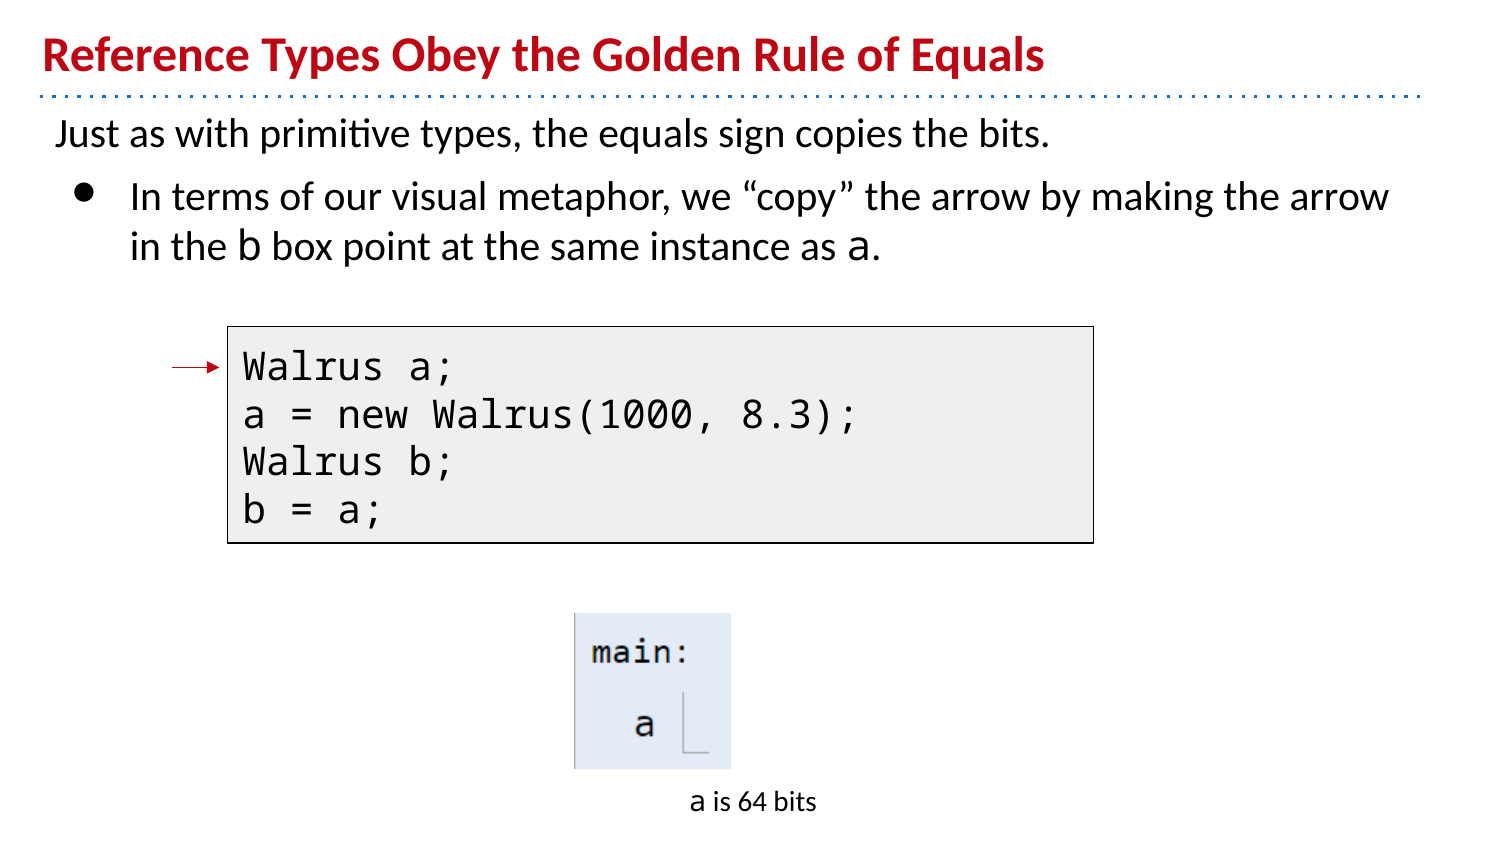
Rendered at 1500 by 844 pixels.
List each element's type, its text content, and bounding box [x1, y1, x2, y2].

list Just as with primitive types, the equals sign copies the bits. In terms of our visual metaphor, we “copy” the arrow by making the arrow in the b box point at the same instance as a. [39, 91, 1425, 400]
picture [574, 612, 733, 772]
title Reference Types Obey the Golden Rule of Equals [27, 15, 1378, 97]
text_box a is 64 bits [674, 767, 920, 810]
text_box Walrus a; a = new Walrus(1000, 8.3); Walrus b; b = a; [227, 326, 1094, 544]
